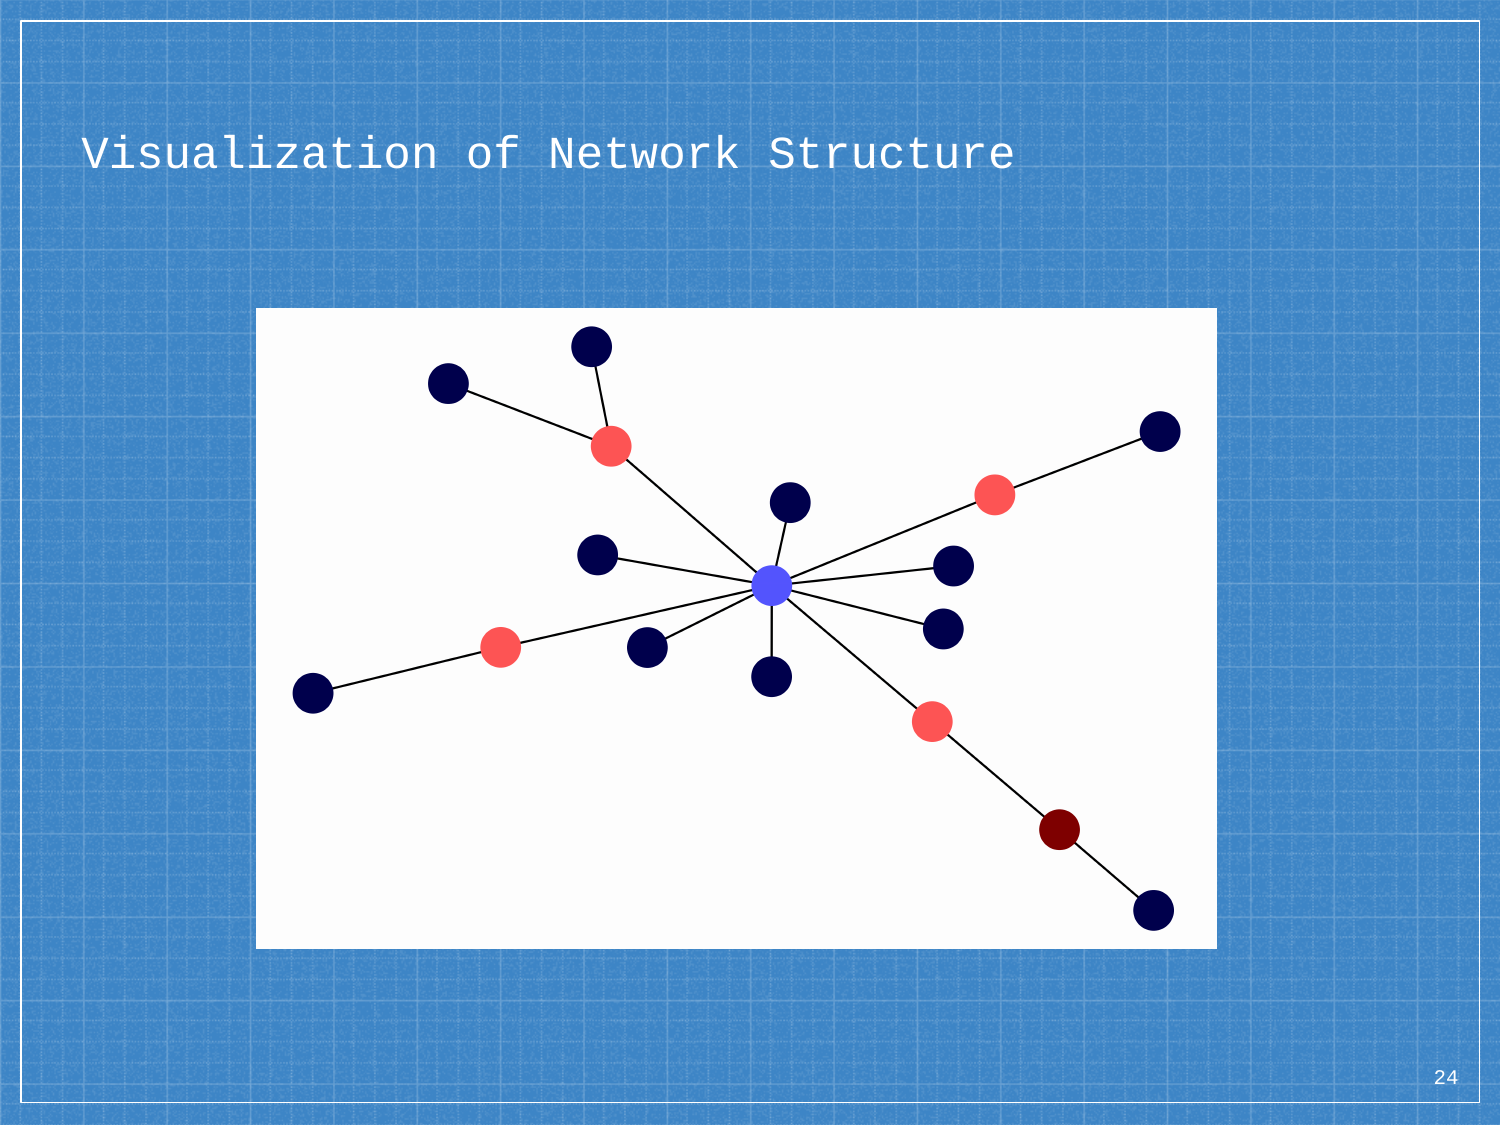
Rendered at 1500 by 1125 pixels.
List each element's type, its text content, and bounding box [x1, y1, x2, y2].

slide_number 24 [1398, 1048, 1474, 1113]
title Visualization of Network Structure [66, 108, 1417, 199]
picture [0, 0, 1500, 1125]
